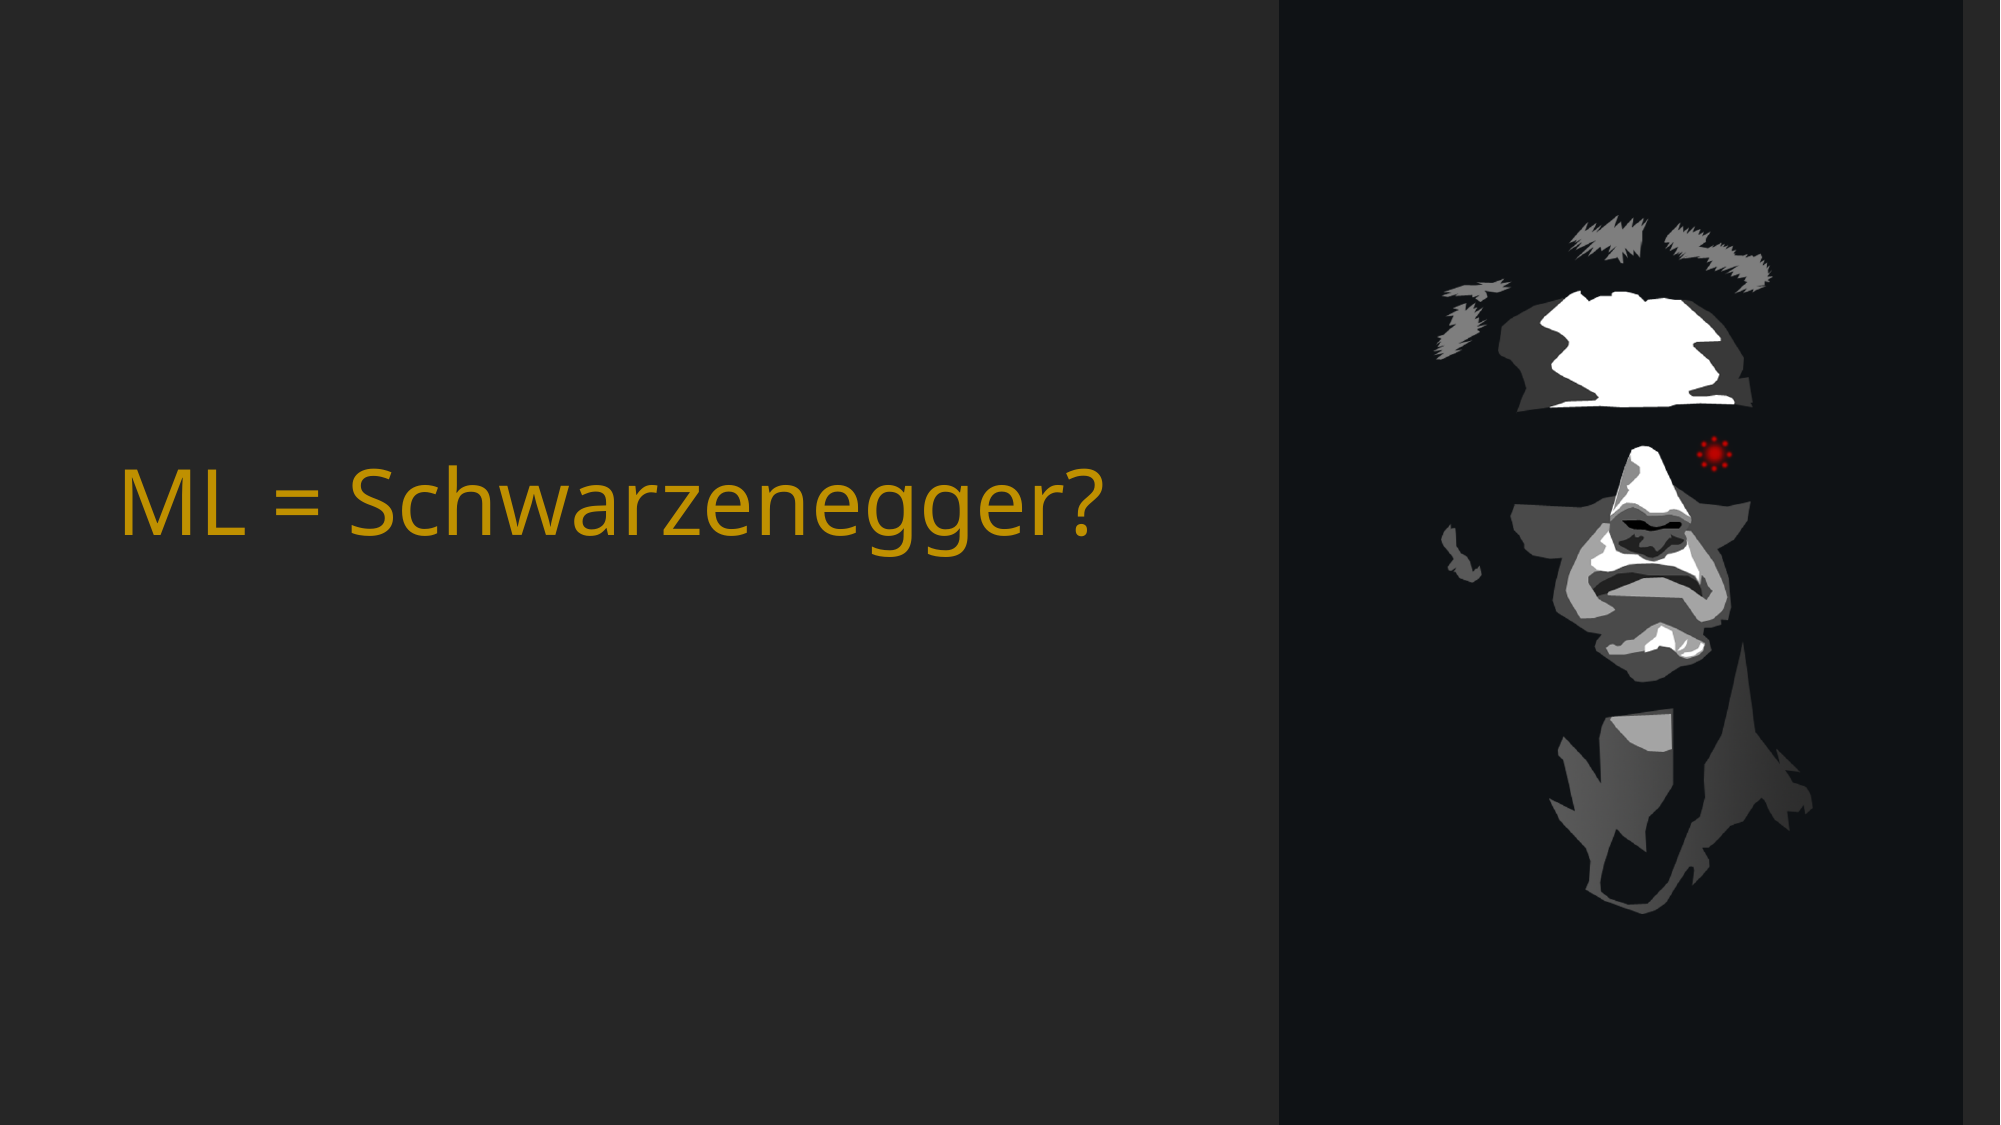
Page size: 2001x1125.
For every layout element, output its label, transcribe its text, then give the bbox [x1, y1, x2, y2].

text_box ML = Schwarzenegger? [101, 436, 1279, 561]
picture [1279, 0, 1963, 1125]
